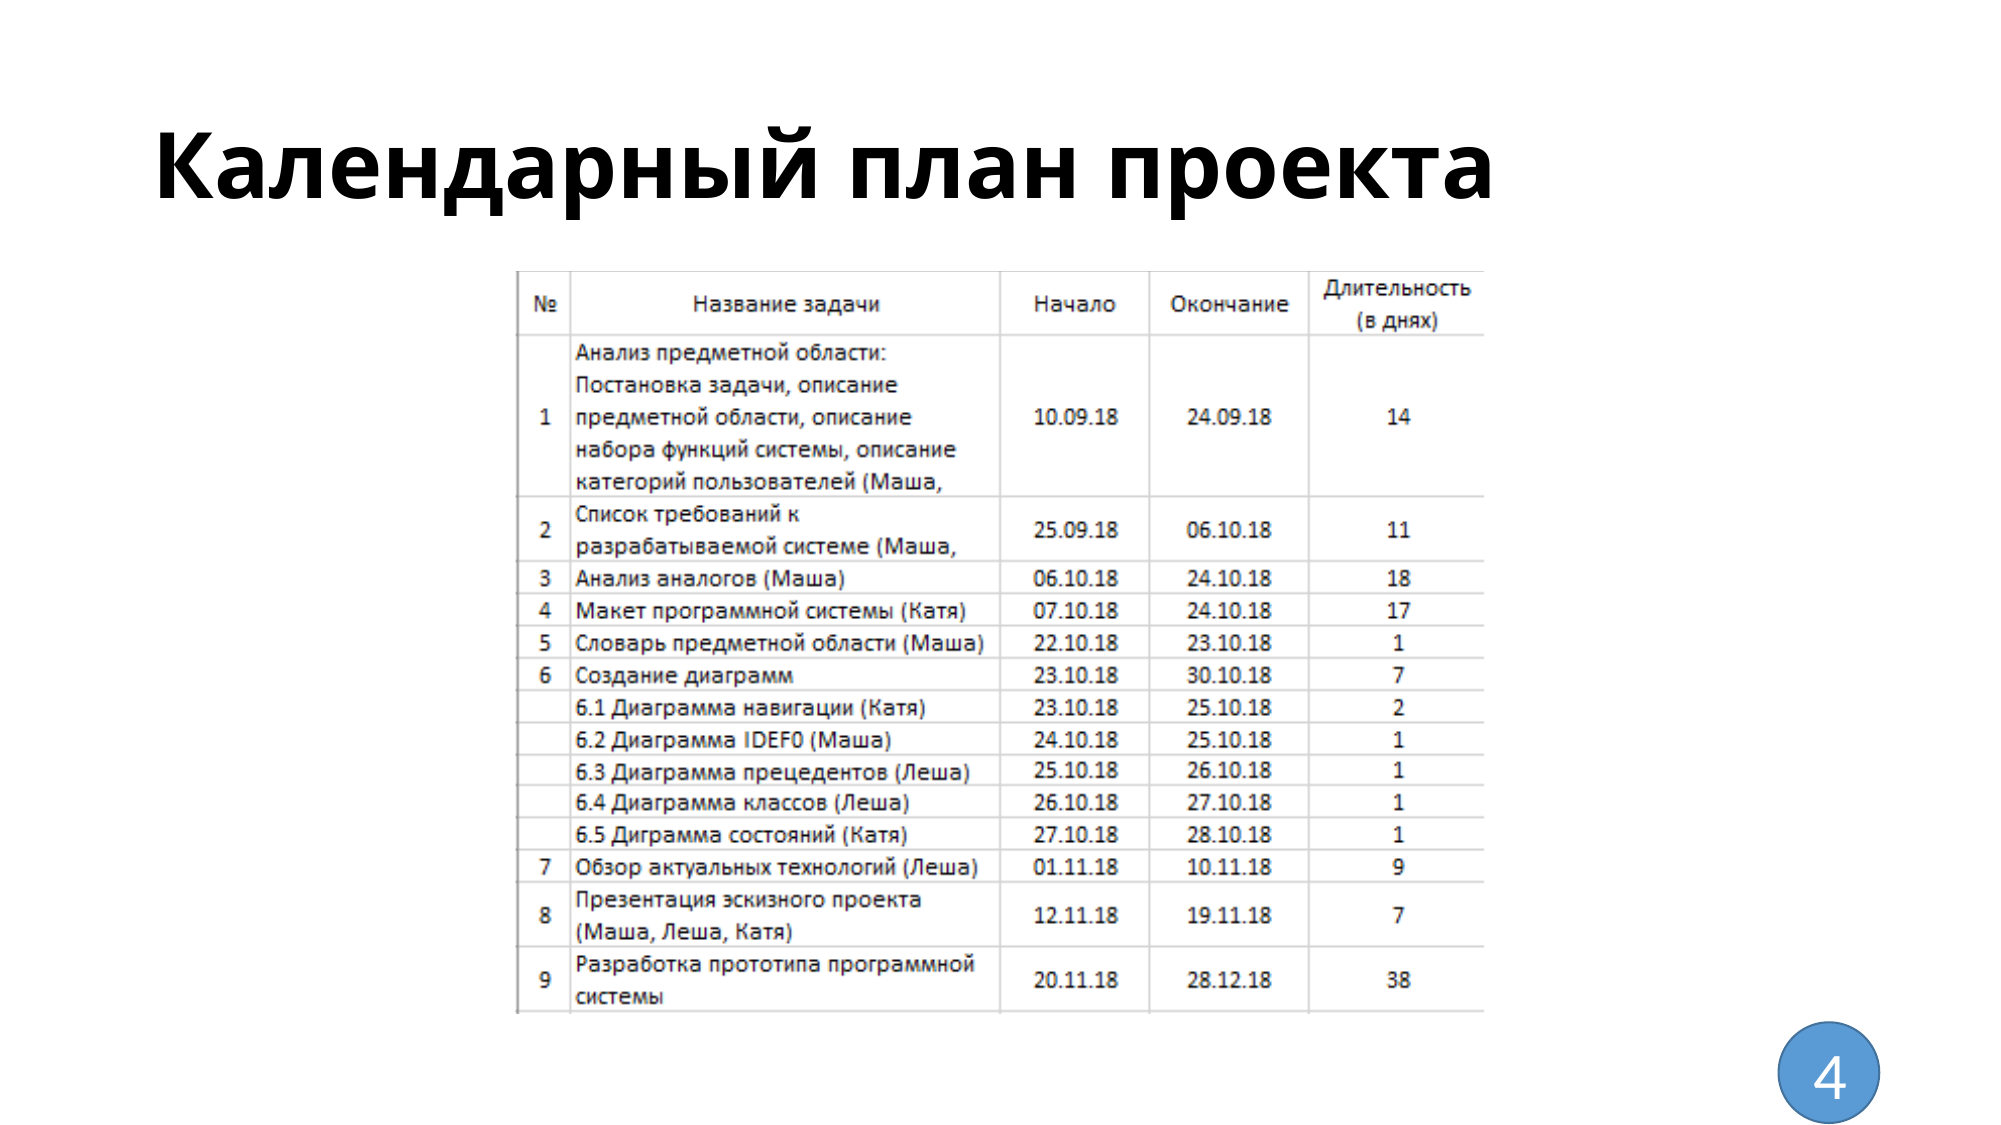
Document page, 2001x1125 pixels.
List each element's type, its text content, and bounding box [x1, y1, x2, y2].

slide_number 4 [1412, 1042, 1863, 1103]
title Календарный план проекта [137, 59, 1863, 278]
text_box [1787, 1021, 1881, 1125]
picture [515, 271, 1485, 1014]
